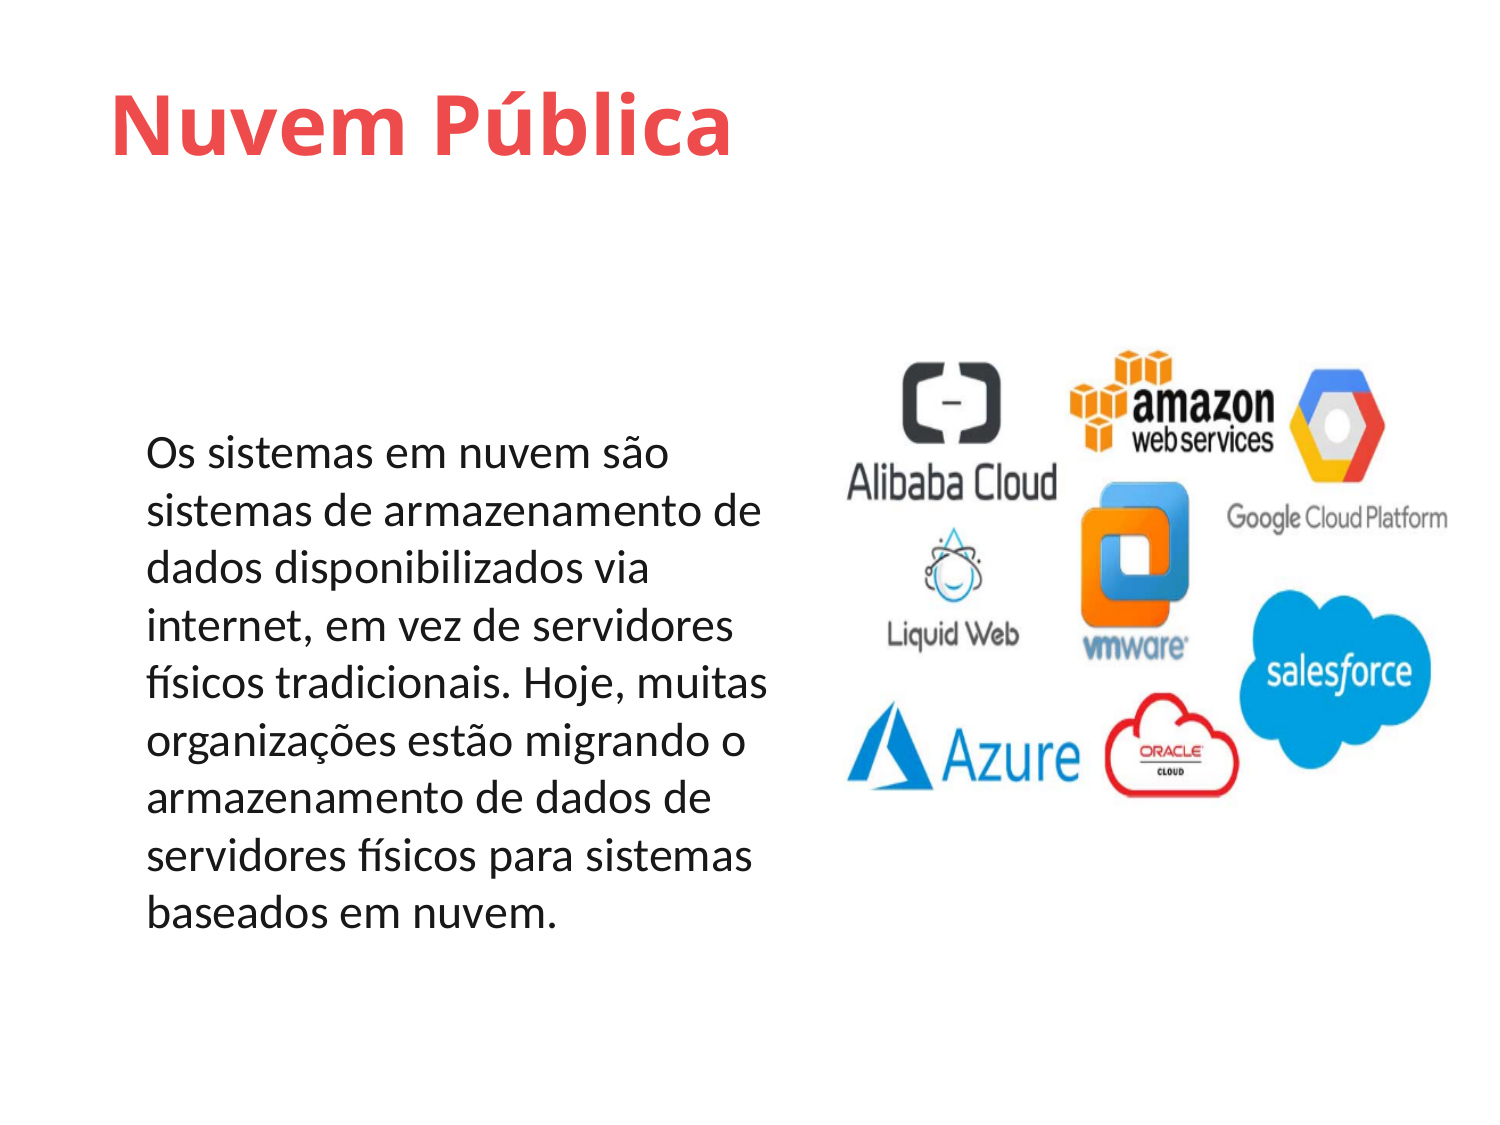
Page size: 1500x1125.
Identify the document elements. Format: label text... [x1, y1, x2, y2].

text_box Os sistemas em nuvem são sistemas de armazenamento de dados disponibilizados via internet, em vez de servidores físicos tradicionais. Hoje, muitas organizações estão migrando o armazenamento de dados de servidores físicos para sistemas baseados em nuvem. [118, 338, 815, 1050]
picture [814, 318, 1465, 827]
text_box Nuvem Pública [93, 64, 1447, 338]
